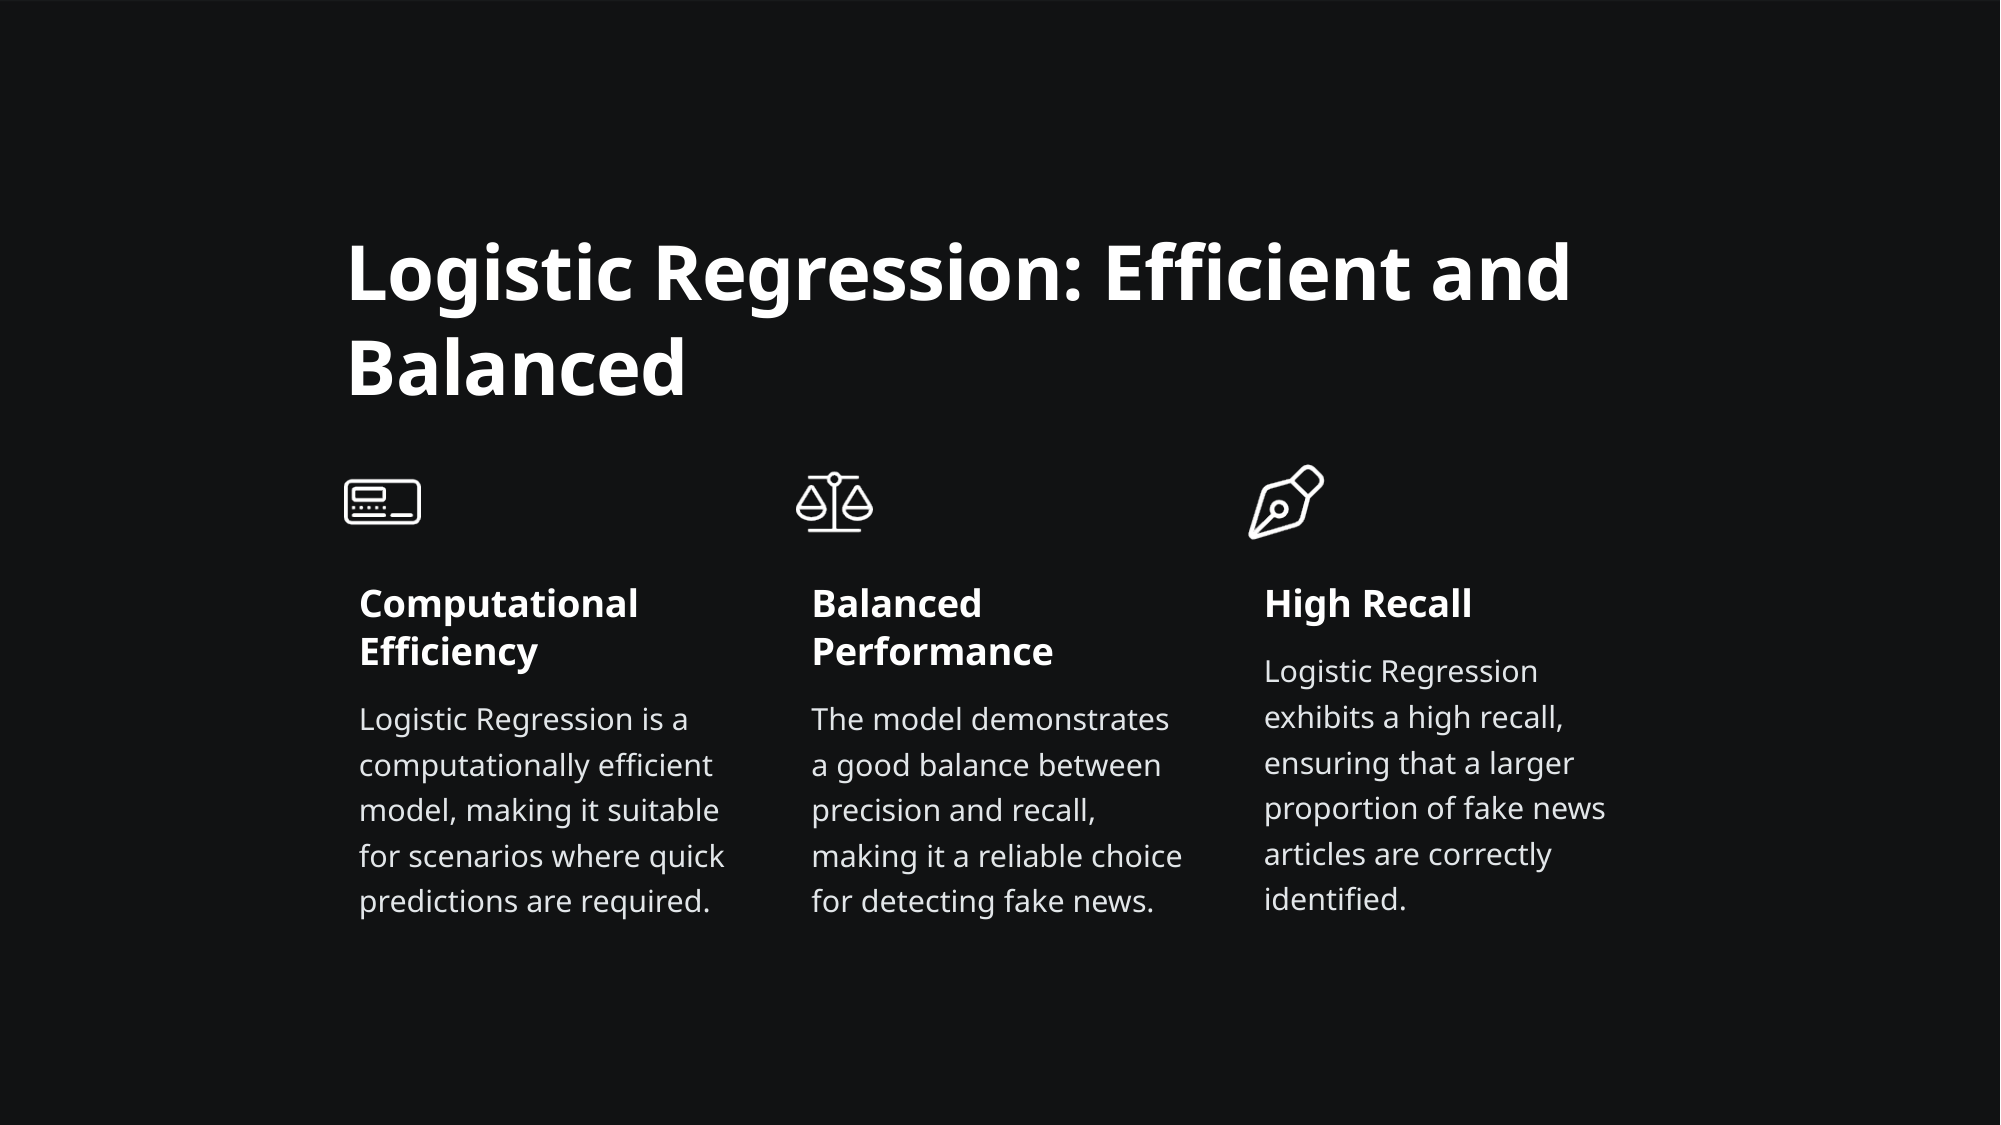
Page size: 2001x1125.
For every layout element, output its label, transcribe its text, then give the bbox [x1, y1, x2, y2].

text_box High Recall [1248, 570, 1629, 618]
text_box Logistic Regression is a computationally efficient model, making it suitable for scenarios where quick predictions are required. [344, 683, 751, 912]
picture [343, 463, 421, 541]
text_box Balanced Performance [796, 570, 1204, 666]
picture [1248, 463, 1326, 541]
text_box Logistic Regression: Efficient and Balanced [331, 118, 1643, 309]
text_box Computational Efficiency [344, 570, 751, 666]
text_box The model demonstrates a good balance between precision and recall, making it a reliable choice for detecting fake news. [796, 683, 1204, 912]
text_box [0, 1, 2000, 1125]
text_box Logistic Regression exhibits a high recall, ensuring that a larger proportion of fake news articles are correctly identified. [1248, 636, 1656, 819]
picture [796, 463, 873, 541]
